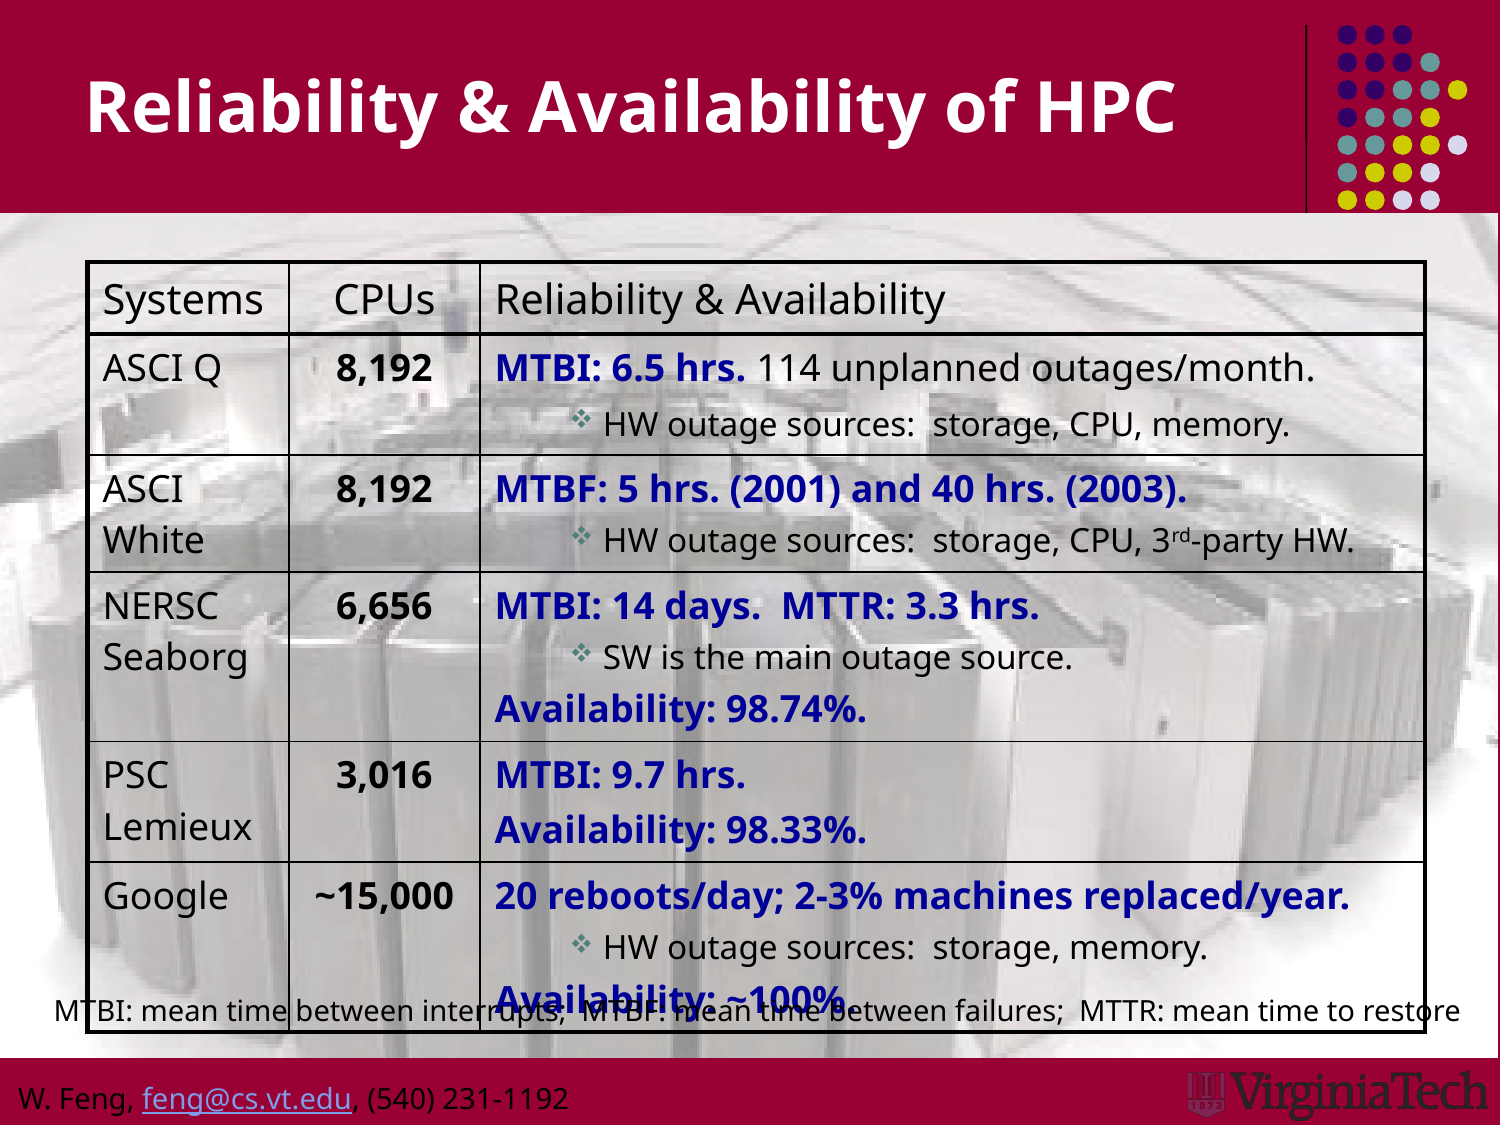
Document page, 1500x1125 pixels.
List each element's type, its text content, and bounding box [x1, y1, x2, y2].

picture [0, 212, 1499, 1058]
picture [1188, 1070, 1489, 1121]
title Reliability & Availability of HPC [69, 39, 1452, 155]
